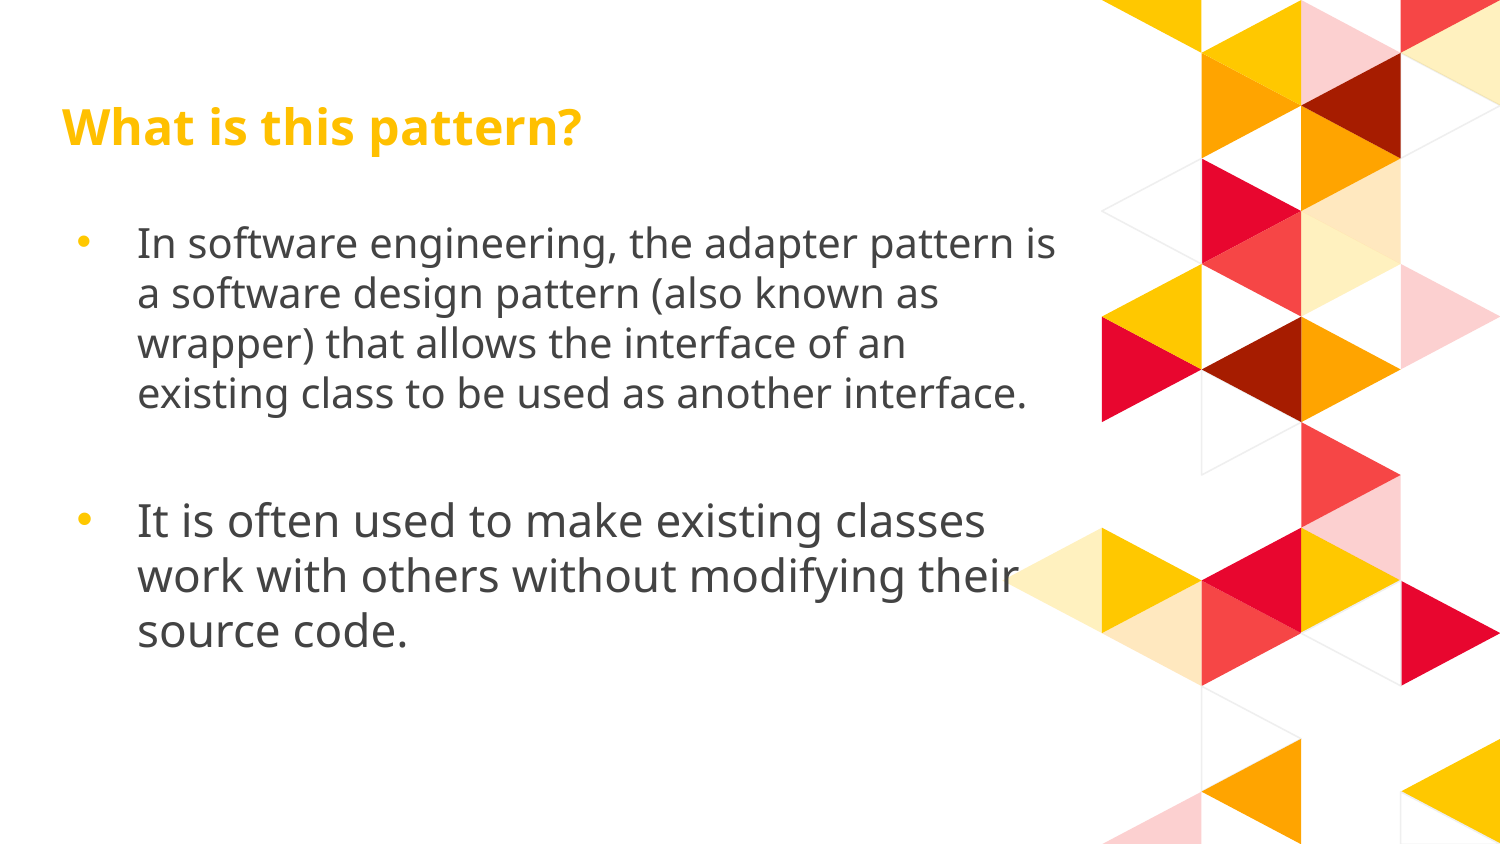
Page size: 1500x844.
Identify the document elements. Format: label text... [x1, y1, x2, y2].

title What is this pattern? [47, 60, 917, 171]
list In software engineering, the adapter pattern is a software design pattern (also known as wrapper) that allows the interface of an existing class to be used as another interface. It is often used to make existing classes work with others without modifying their source code. [47, 201, 1081, 734]
